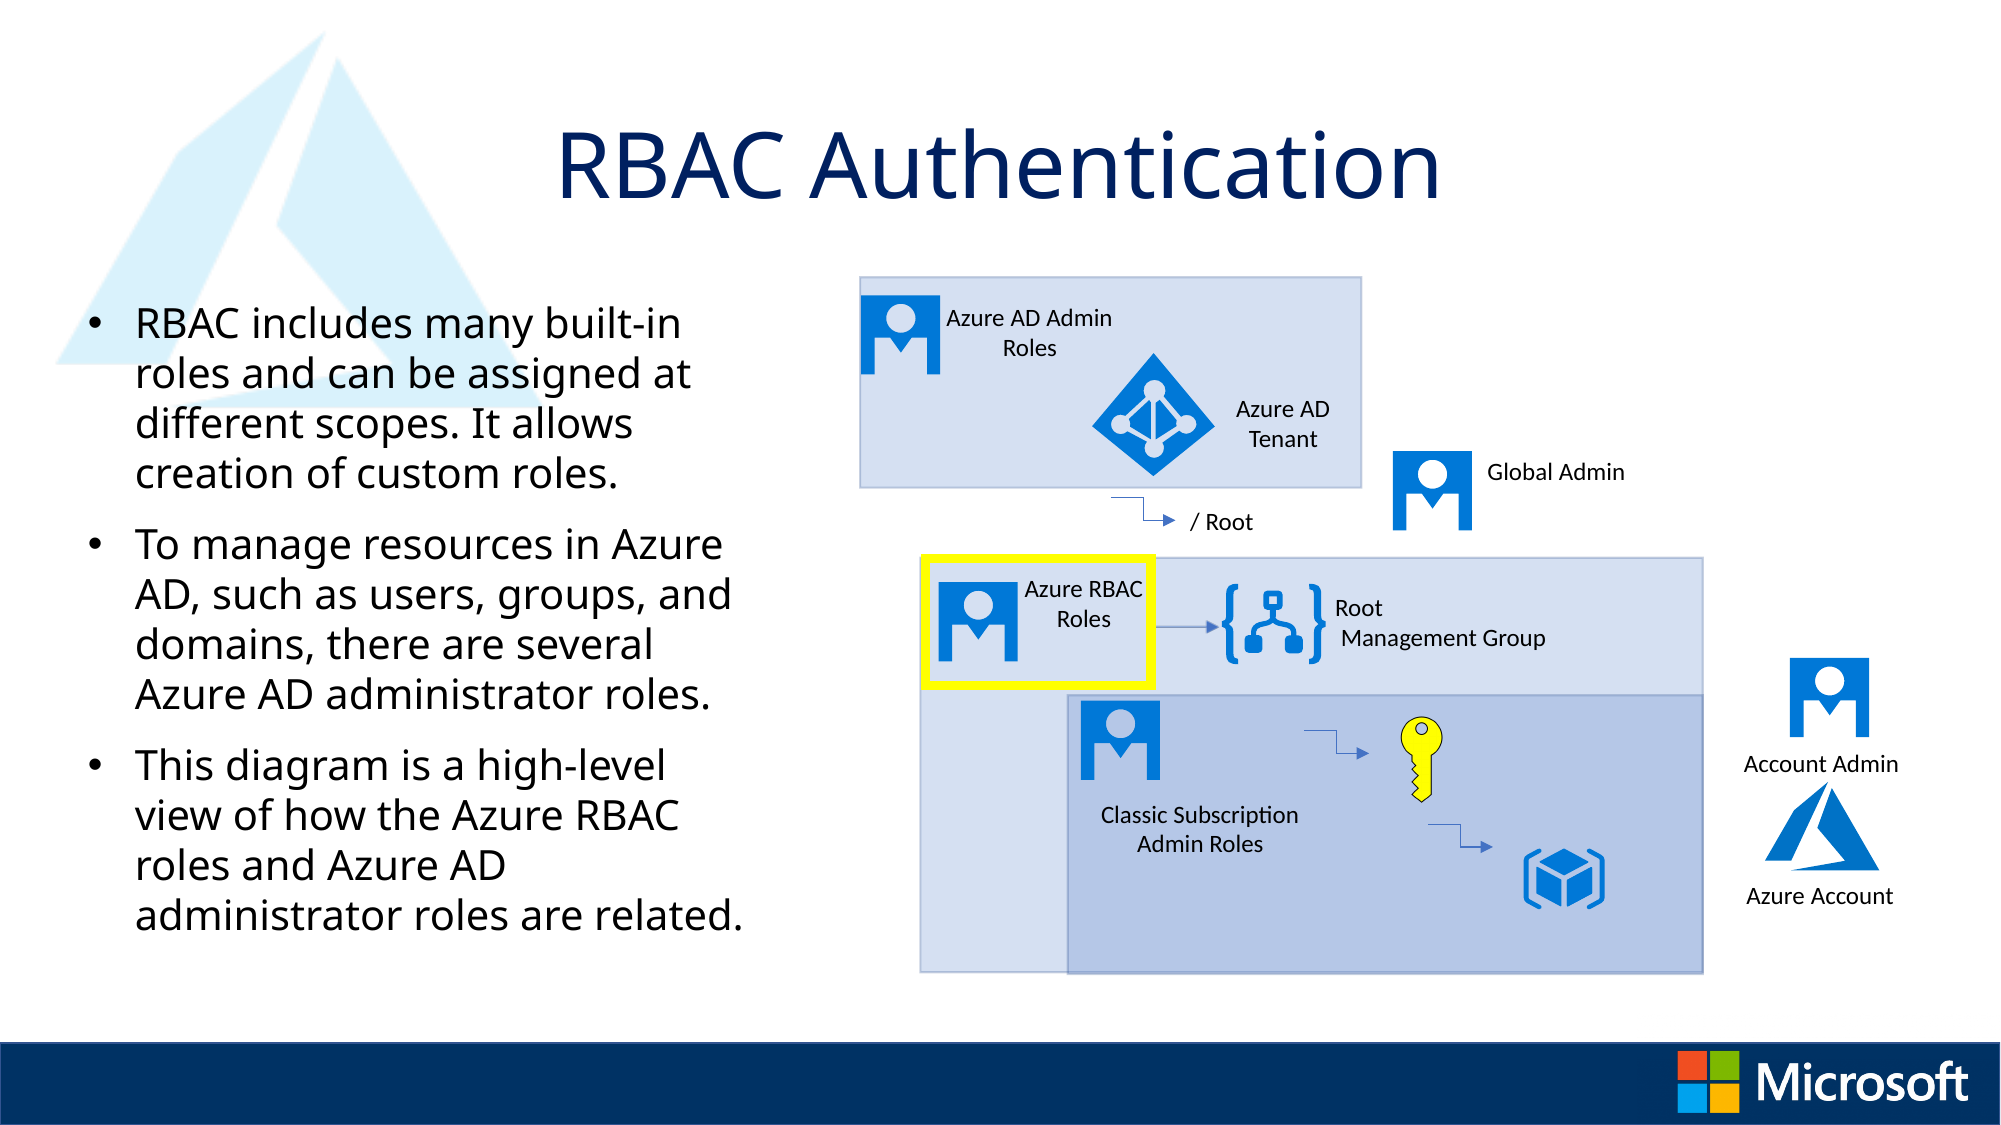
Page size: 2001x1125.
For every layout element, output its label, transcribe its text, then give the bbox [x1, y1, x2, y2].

picture [1637, 1013, 2001, 1125]
text_box RBAC includes many built-in roles and can be assigned at different scopes. It allows creation of custom roles. To manage resources in Azure AD, such as users, groups, and domains, there are several Azure AD administrator roles.​ ​This diagram is a high-level view of how the Azure RBAC roles and Azure AD administrator roles are related. [73, 289, 768, 947]
title RBAC Authentication [137, 59, 1863, 278]
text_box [860, 277, 1933, 975]
